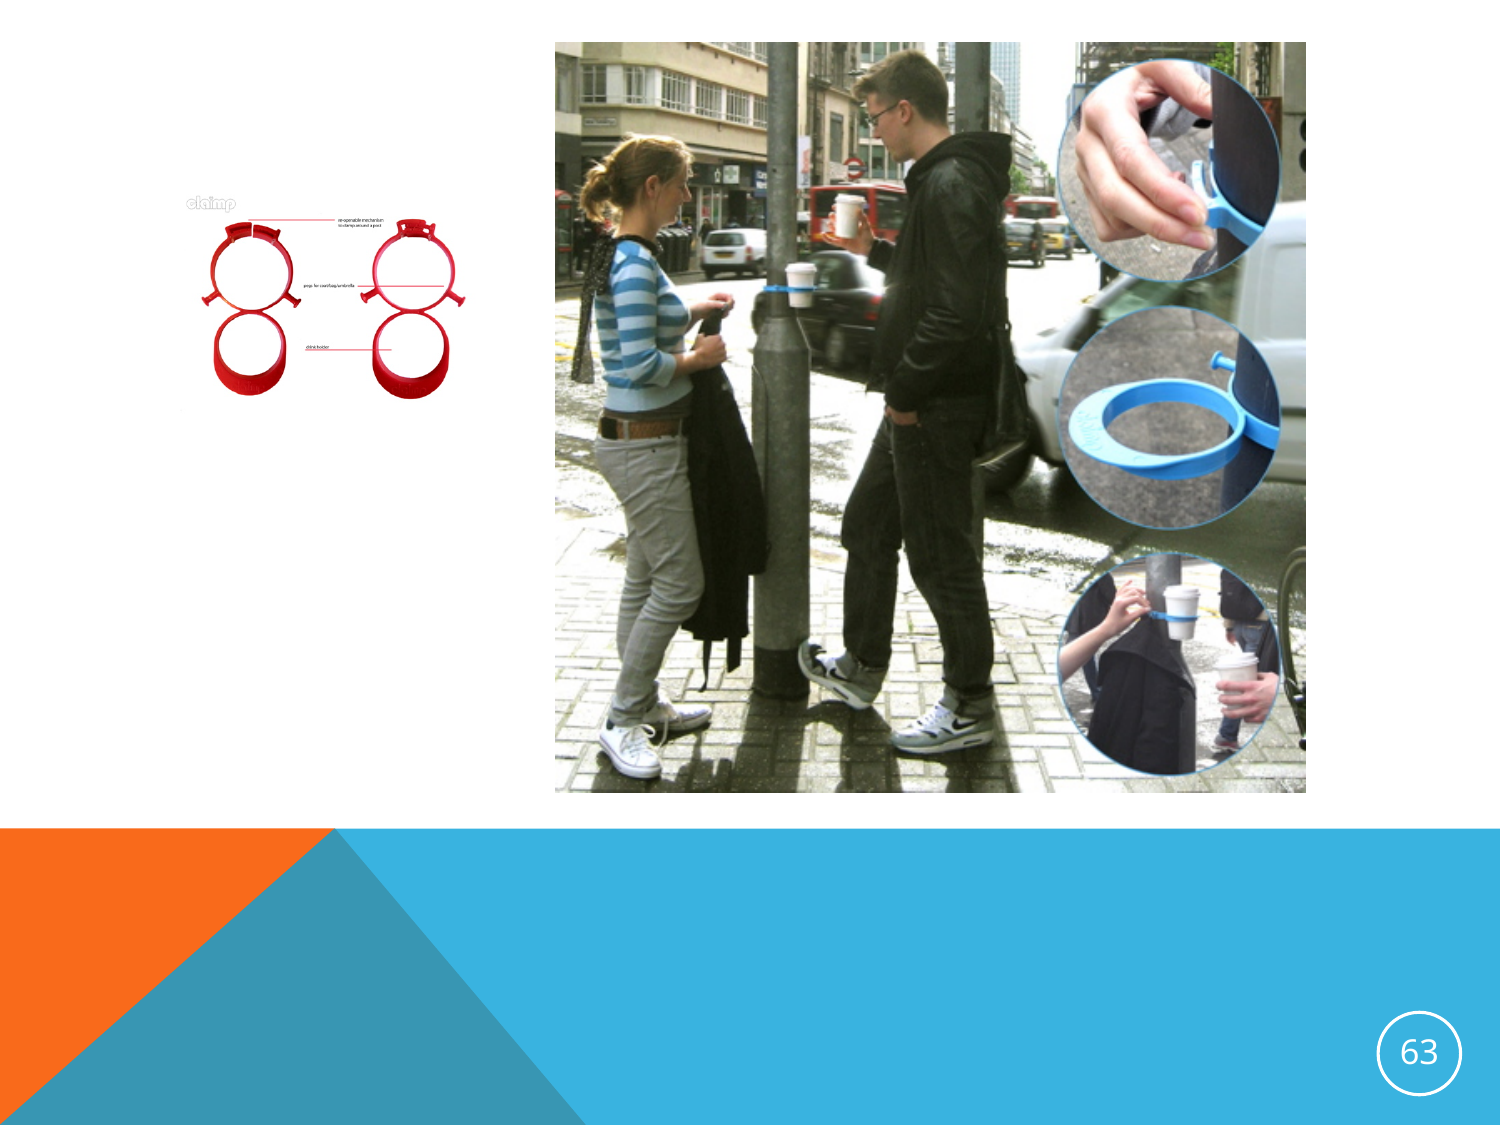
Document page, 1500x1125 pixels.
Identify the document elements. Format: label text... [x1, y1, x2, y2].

slide_number 63 [1376, 1010, 1463, 1097]
picture [179, 183, 487, 419]
picture [554, 42, 1306, 793]
